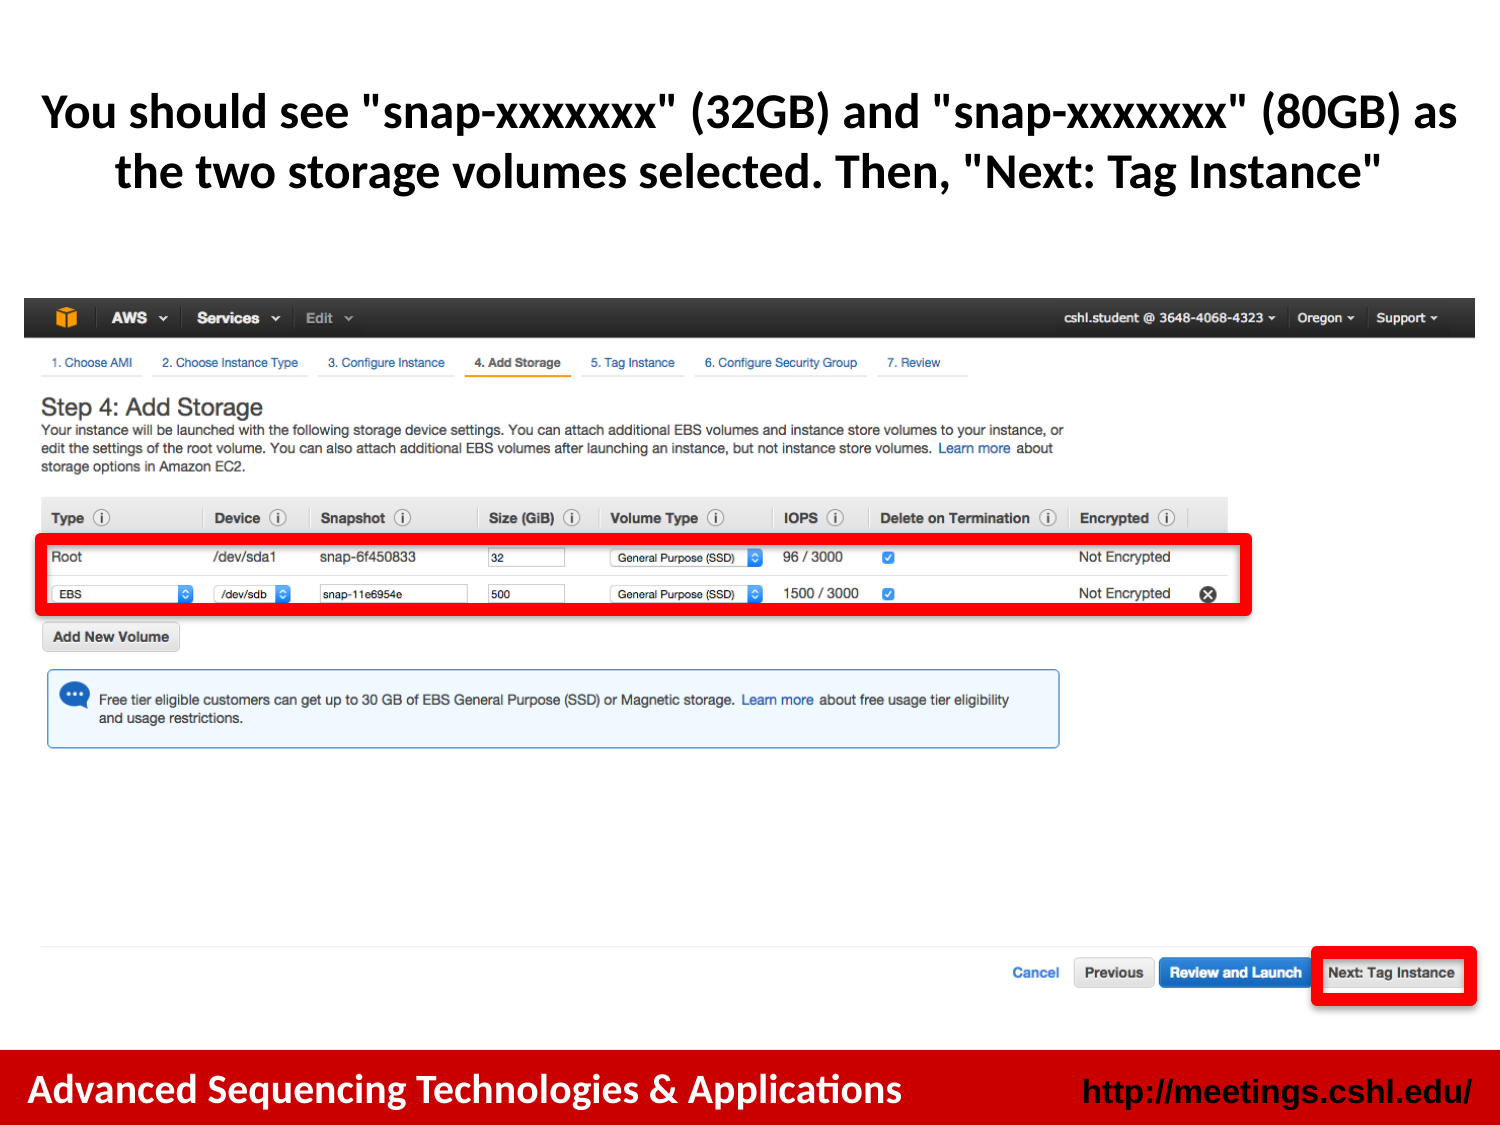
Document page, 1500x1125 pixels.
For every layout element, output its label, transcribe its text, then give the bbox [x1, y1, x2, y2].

title You should see "snap-xxxxxxx" (32GB) and "snap-xxxxxxx" (80GB) as the two storage volumes selected. Then, "Next: Tag Instance" [24, 45, 1475, 233]
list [24, 262, 1476, 1038]
